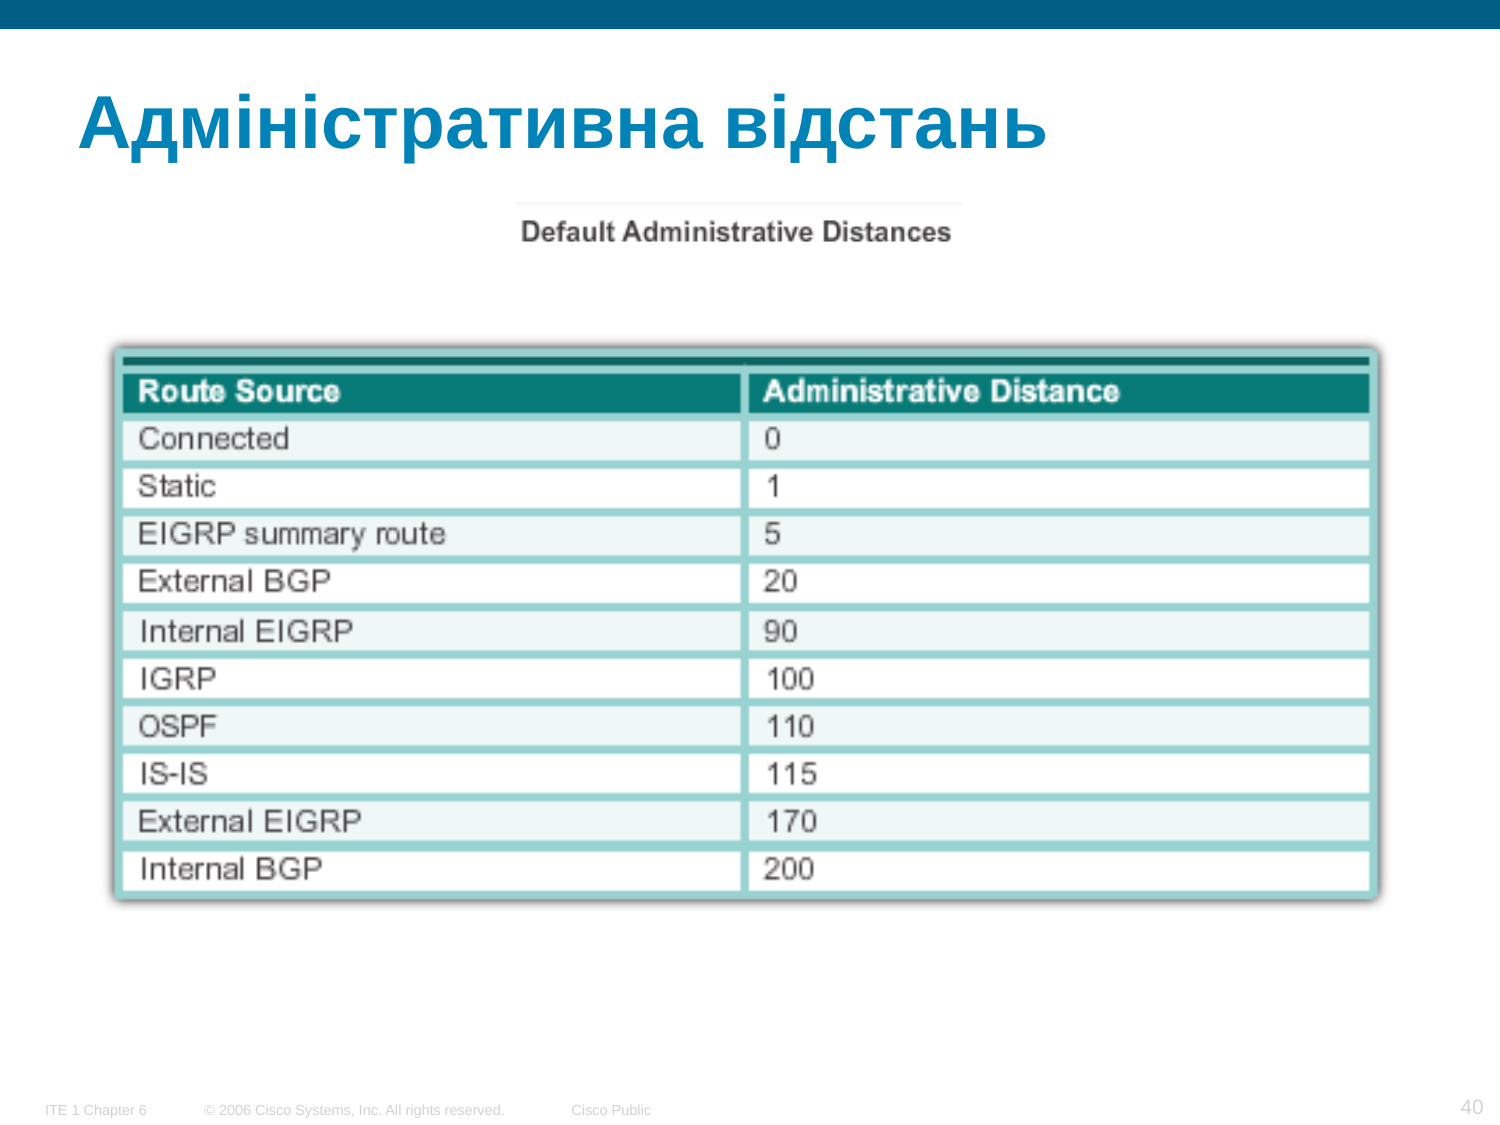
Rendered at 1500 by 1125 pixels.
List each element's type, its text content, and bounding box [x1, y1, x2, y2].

picture [515, 202, 964, 258]
text_box [95, 229, 1417, 1065]
text_box [78, 227, 510, 1062]
title Адміністративна відстань [63, 34, 1400, 172]
text_box [103, 252, 1425, 1087]
picture [93, 330, 1406, 911]
